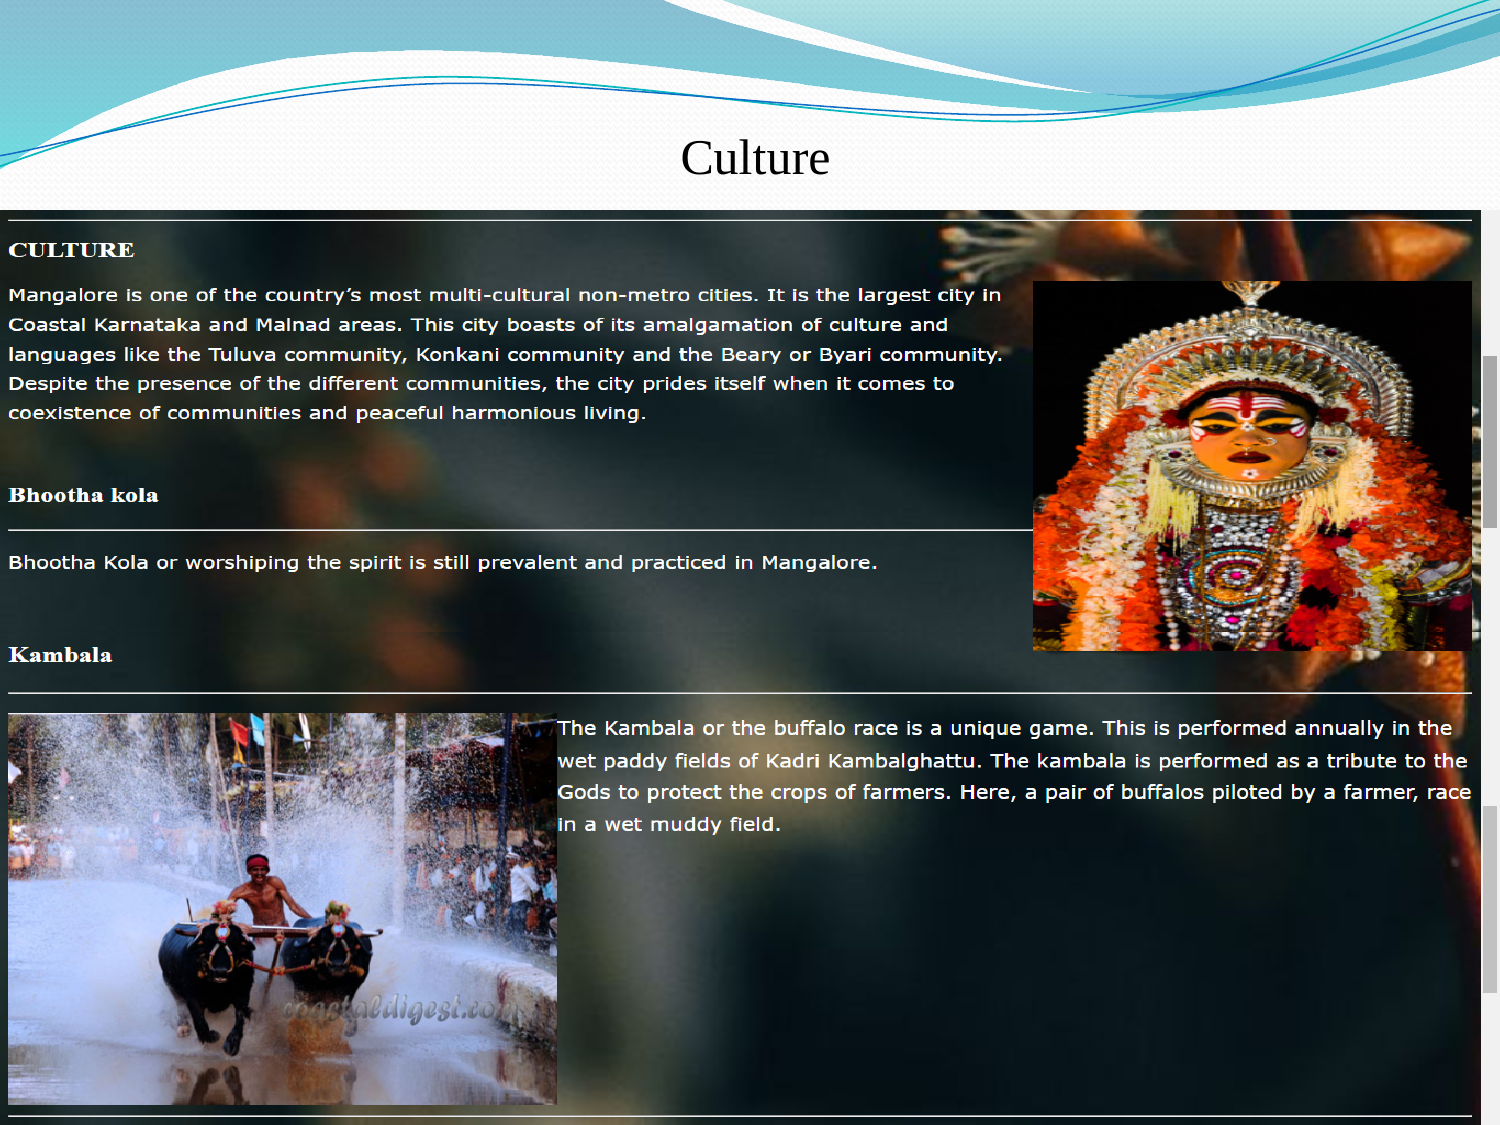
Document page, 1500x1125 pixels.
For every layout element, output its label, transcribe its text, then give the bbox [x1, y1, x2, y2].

picture [0, 210, 1500, 1125]
list Culture [58, 117, 1454, 209]
